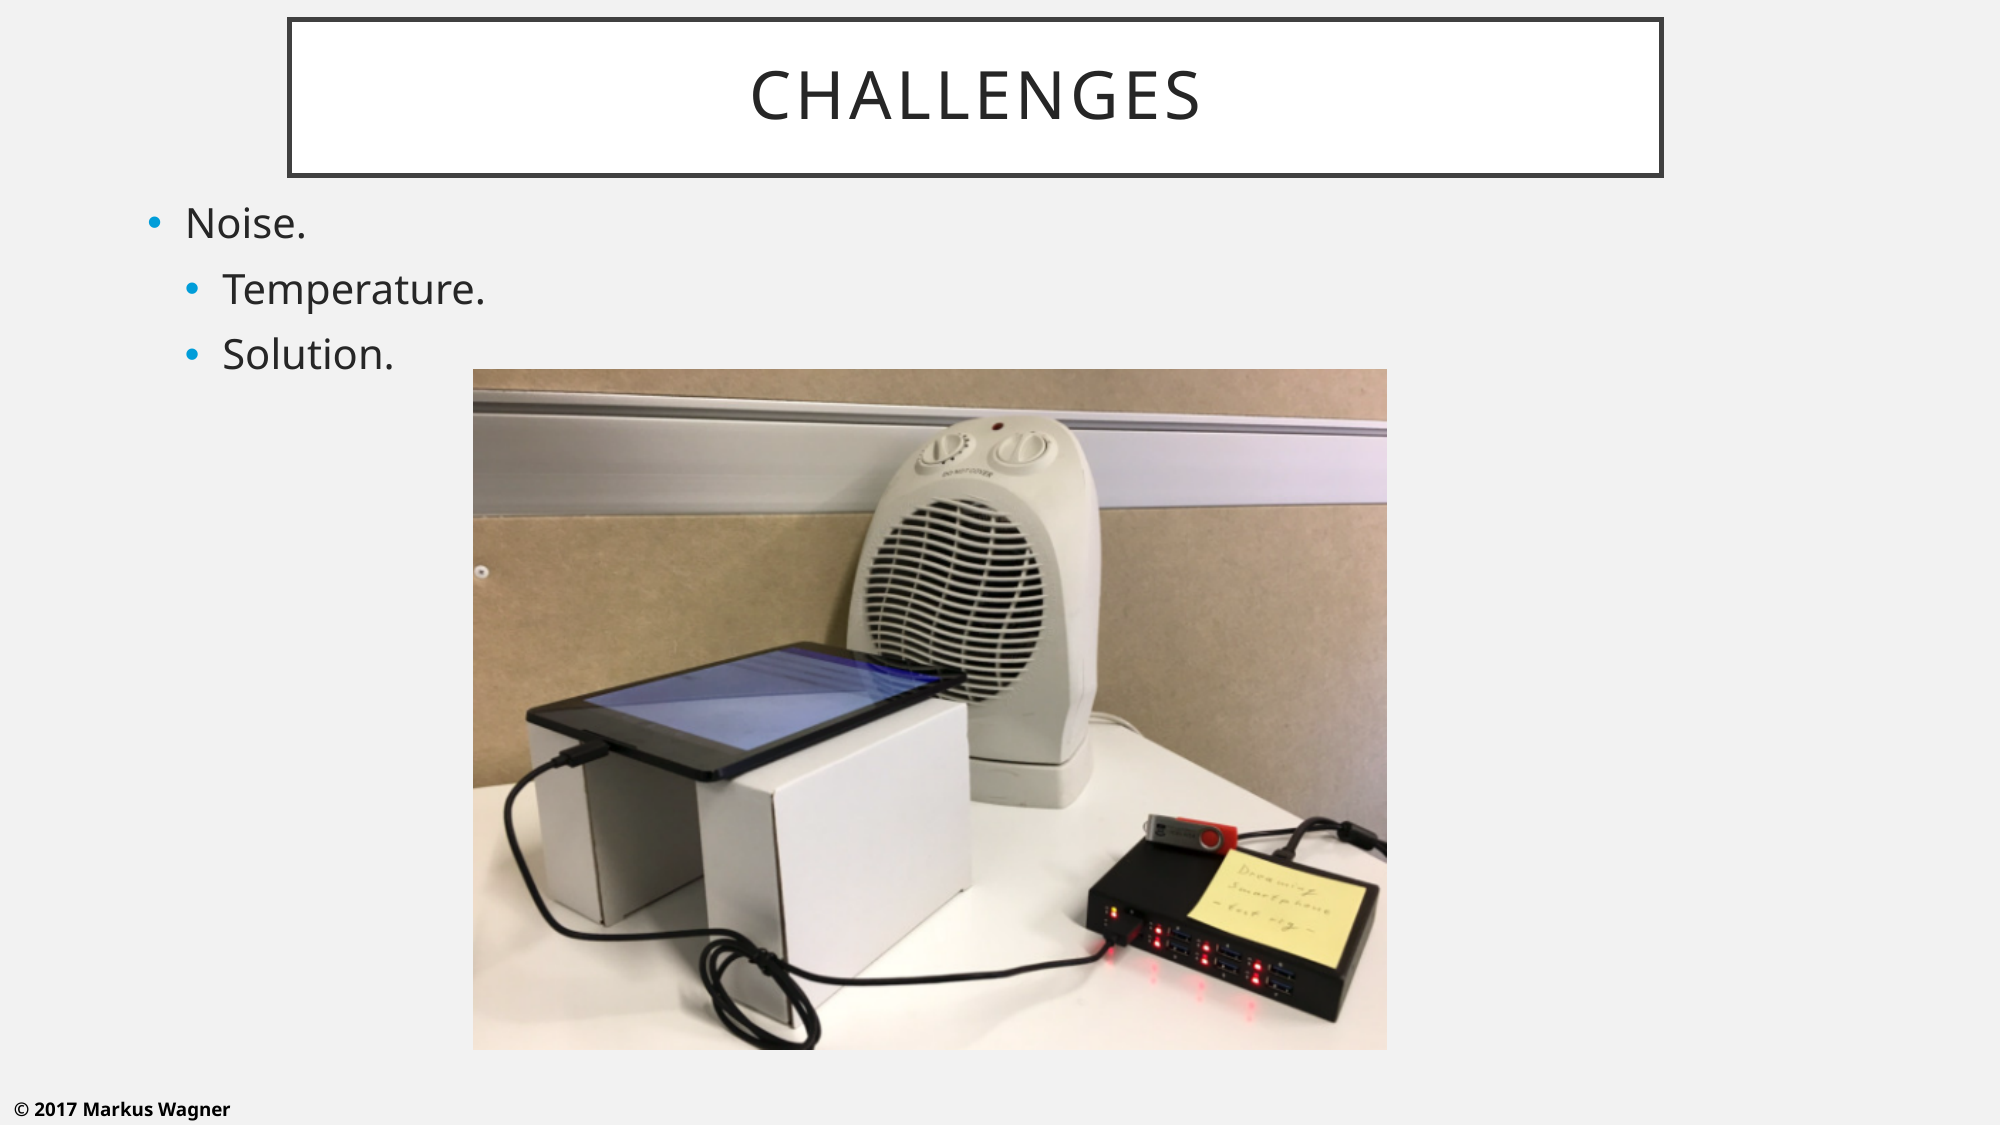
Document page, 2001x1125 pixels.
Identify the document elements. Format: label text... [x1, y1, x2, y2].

title challenges [287, 17, 1664, 178]
list Noise. Temperature. Solution. [94, 194, 1964, 1050]
picture [473, 369, 1387, 1050]
